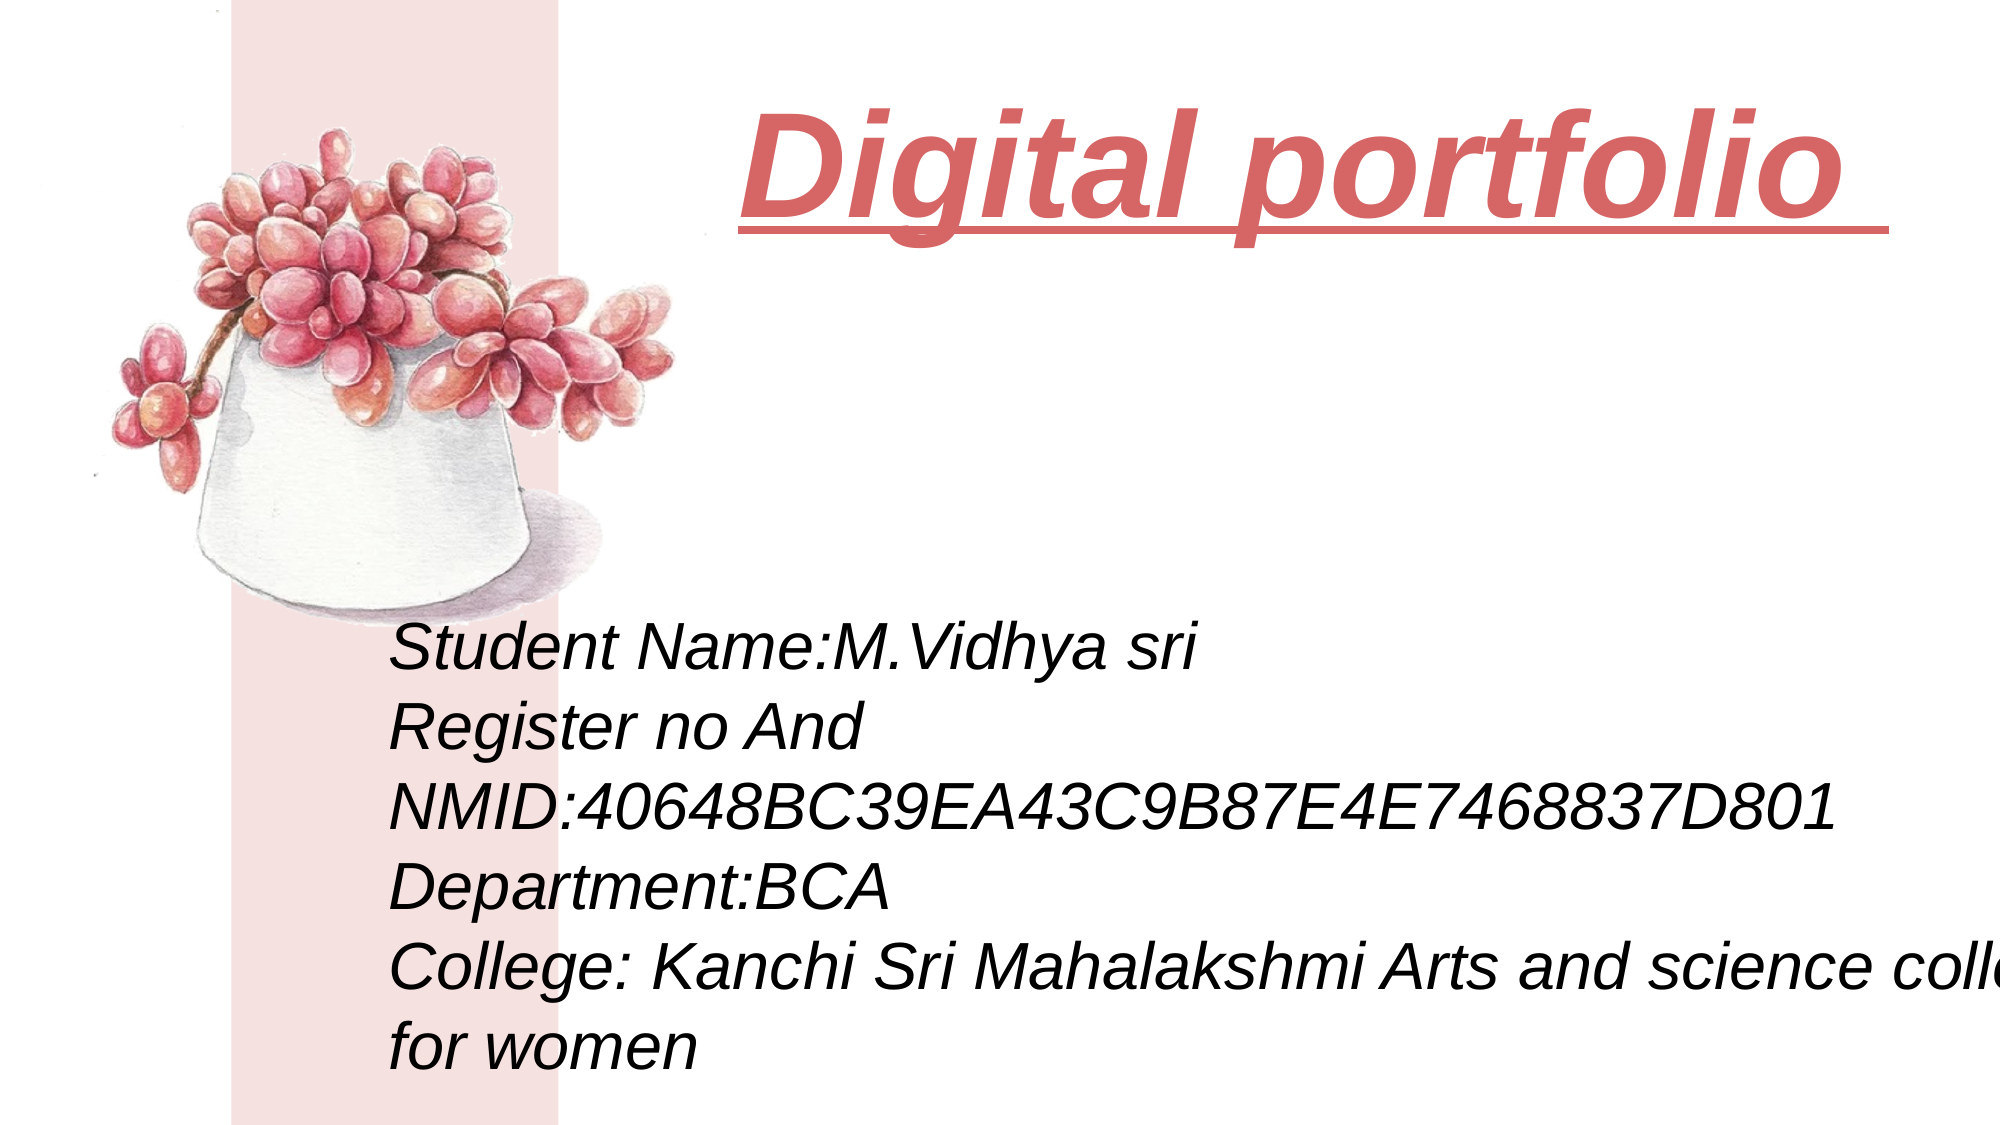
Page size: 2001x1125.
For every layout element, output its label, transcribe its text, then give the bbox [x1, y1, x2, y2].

text_box Digital portfolio [749, 60, 2000, 255]
picture [0, 0, 749, 691]
text_box [230, 691, 559, 1125]
text_box Student Name:M.Vidhya sri Register no And NMID:40648BC39EA43C9B87E4E7468837D801 Department:BCA College: Kanchi Sri Mahalakshmi Arts and science college for women [373, 595, 2000, 1090]
